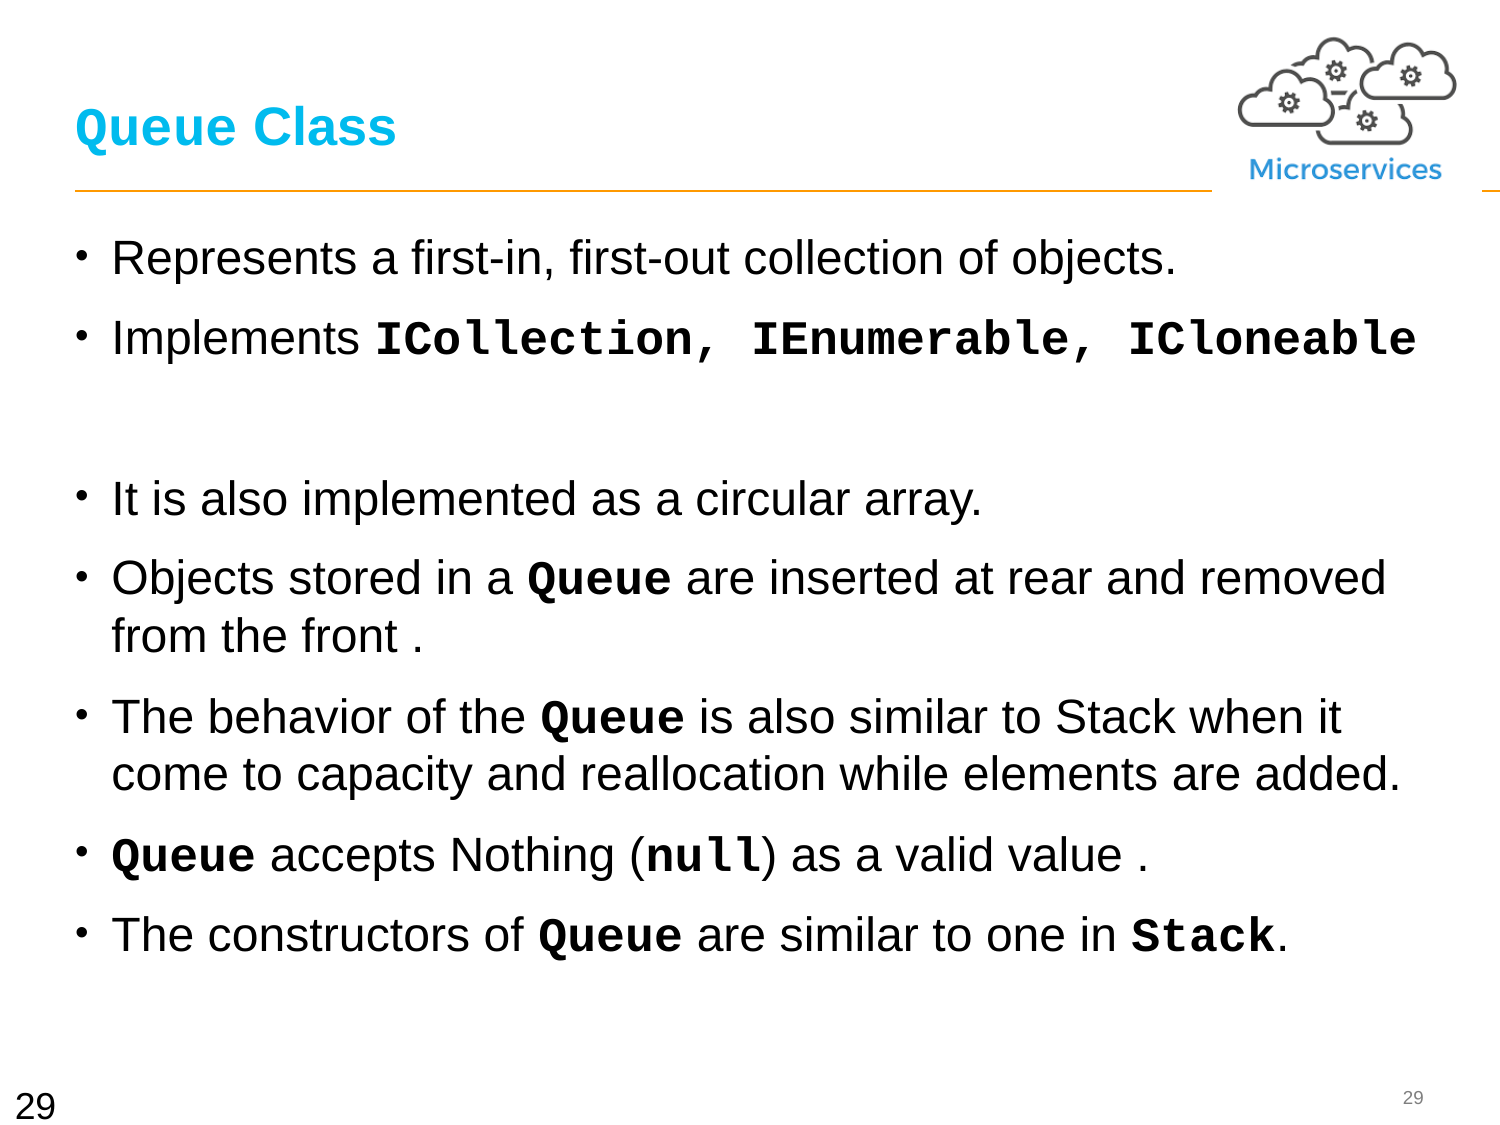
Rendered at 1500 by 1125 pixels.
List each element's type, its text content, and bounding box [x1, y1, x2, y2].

slide_number 29 [0, 1074, 350, 1114]
title Queue Class [75, 27, 1422, 157]
list Represents a first-in, first-out collection of objects. Implements ICollection, IEnumerable, ICloneable It is also implemented as a circular array. Objects stored in a Queue are inserted at rear and removed from the front . The behavior of the Queue is also similar to Stack when it come to capacity and reallocation while elements are added. Queue accepts Nothing (null) as a valid value . The constructors of Queue are similar to one in Stack. [75, 226, 1425, 1018]
picture [1212, 1, 1482, 203]
